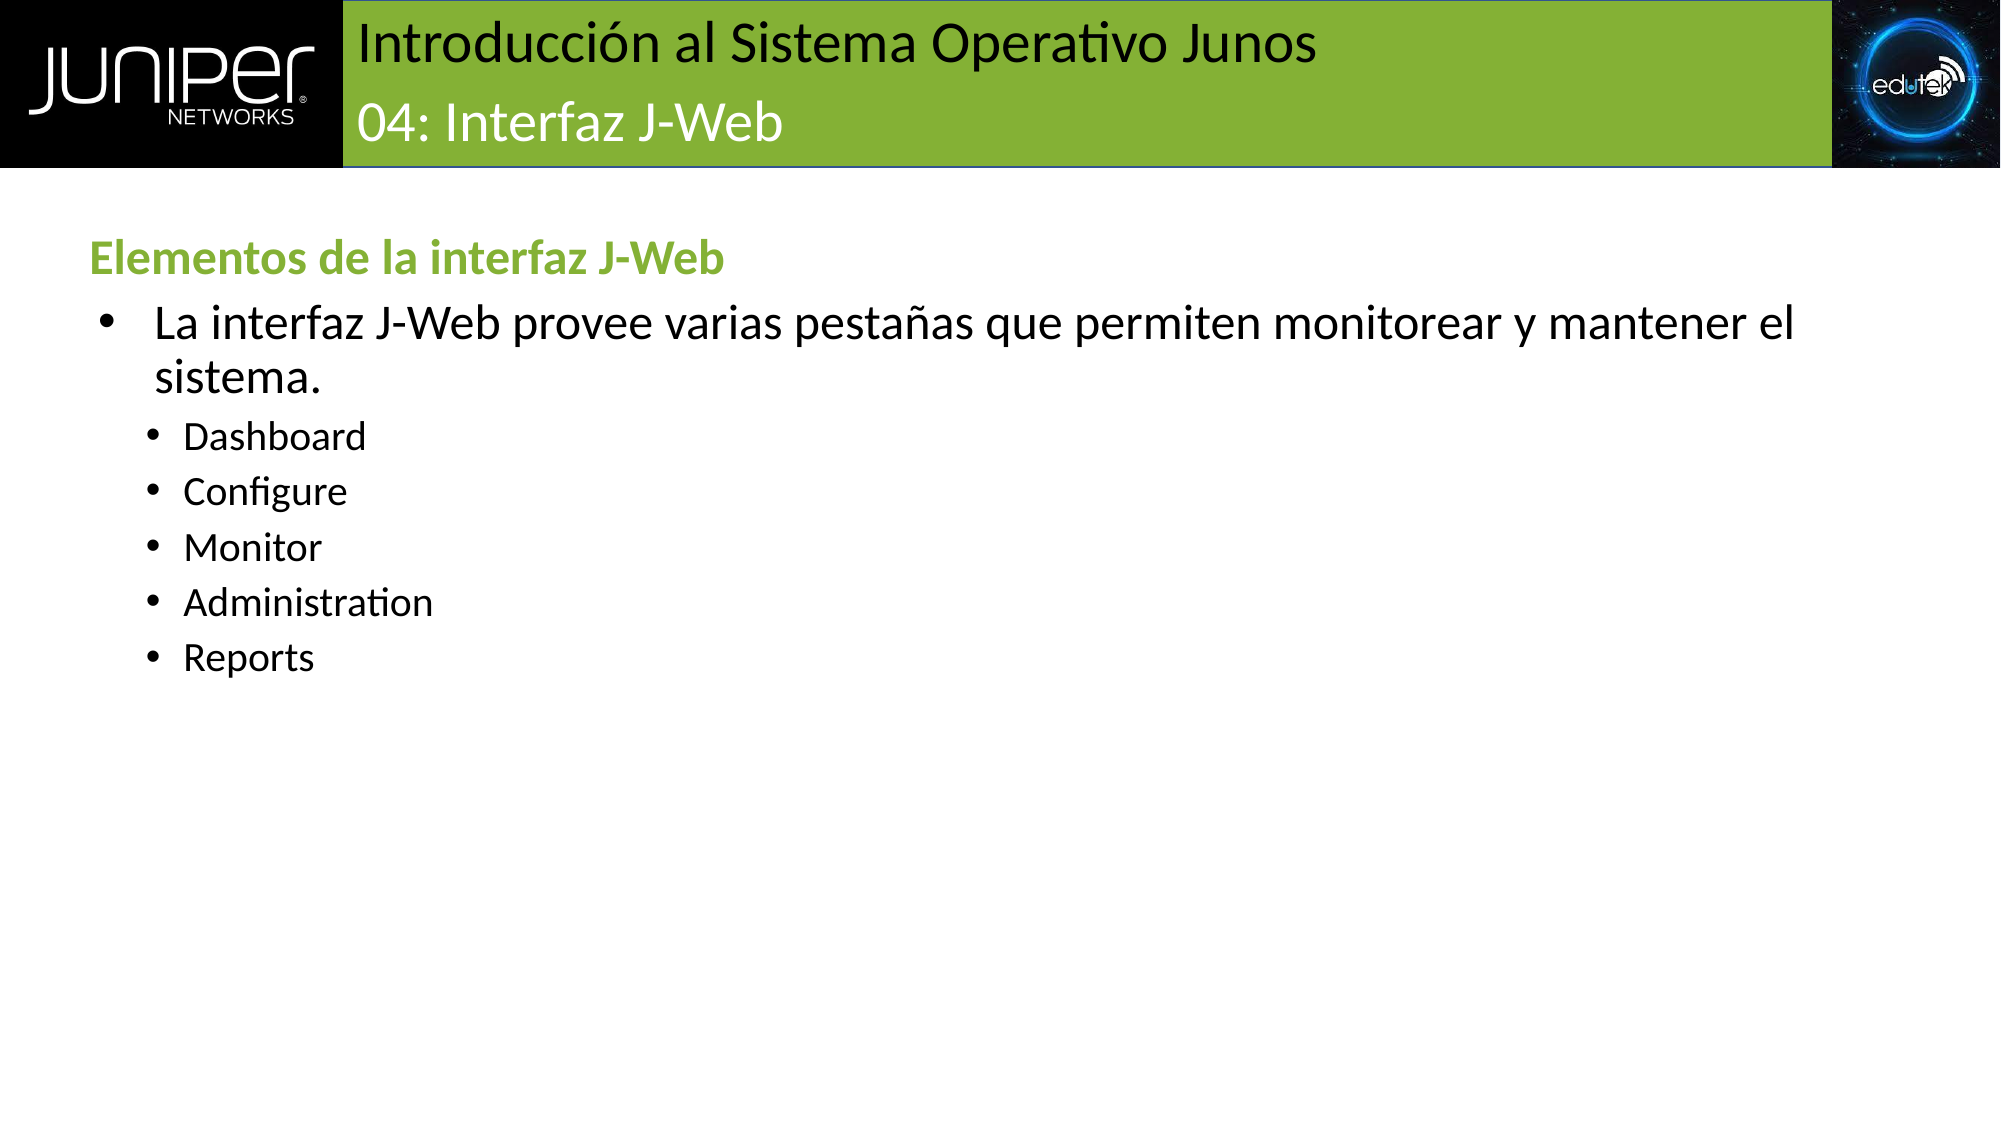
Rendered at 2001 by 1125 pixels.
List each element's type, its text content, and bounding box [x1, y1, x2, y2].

picture [0, 0, 343, 168]
picture [1832, 84, 2000, 168]
title Introducción al Sistema Operativo Junos [342, 3, 2000, 84]
list Elementos de la interfaz J-Web La interfaz J-Web provee varias pestañas que permiten monitorear y mantener el sistema. Dashboard Configure Monitor Administration Reports [74, 224, 1926, 938]
list 04: Interfaz J-Web [342, 83, 1606, 168]
